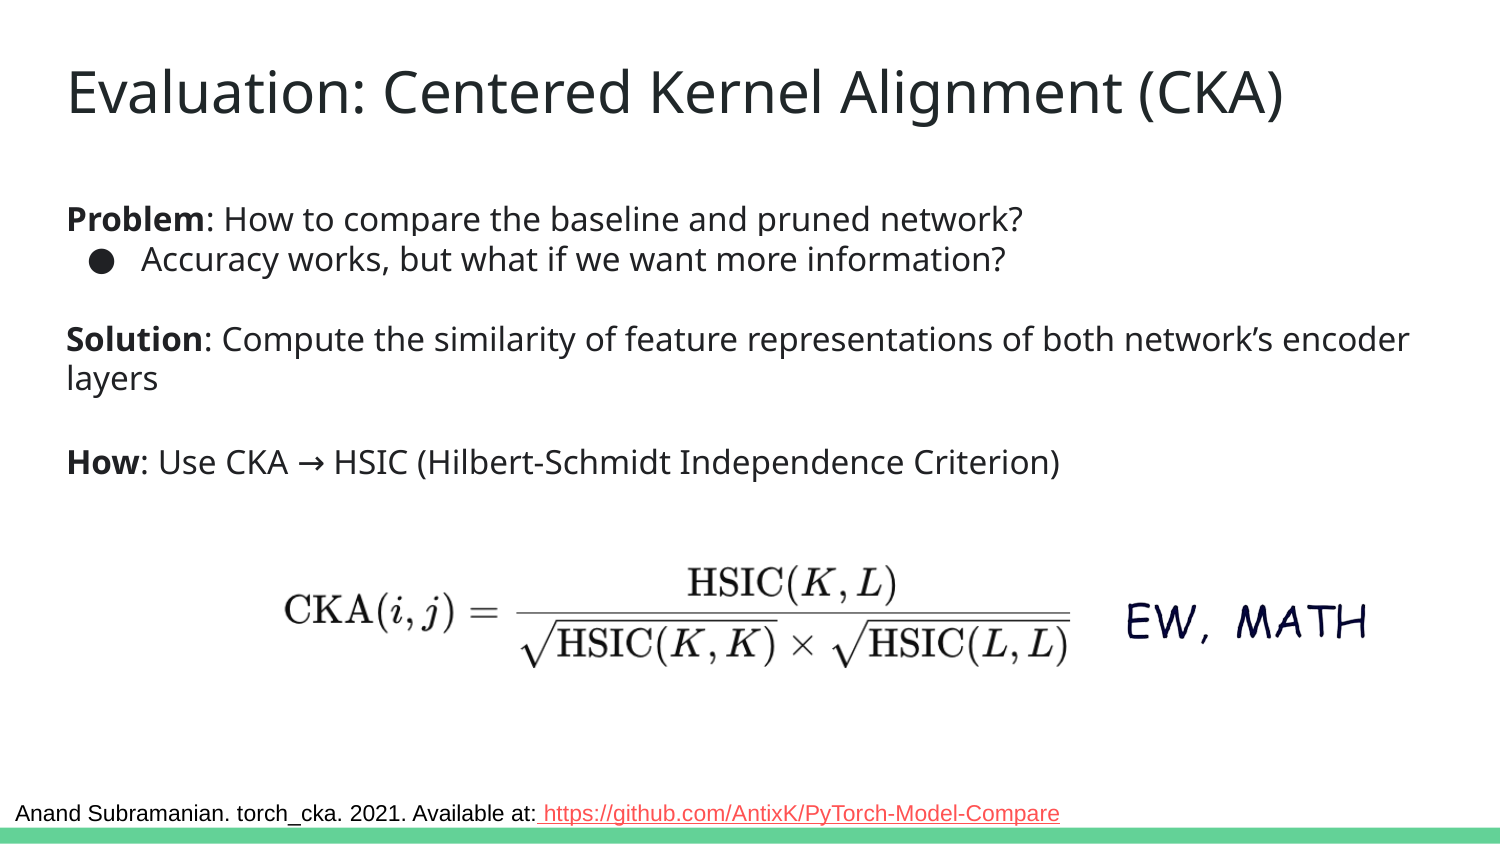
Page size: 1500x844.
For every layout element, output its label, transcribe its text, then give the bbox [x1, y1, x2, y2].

title Evaluation: Centered Kernel Alignment (CKA) [51, 40, 1449, 135]
text_box Anand Subramanian. torch_cka. 2021. Available at: https://github.com/AntixK/PyTorch-Model-Compare [0, 779, 1310, 844]
picture [270, 430, 1450, 834]
title Problem: How to compare the baseline and pruned network? Accuracy works, but what if we want more information? Solution: Compute the similarity of feature representations of both network’s encoder layers How: Use CKA → HSIC (Hilbert-Schmidt Independence Criterion) [51, 183, 1477, 764]
